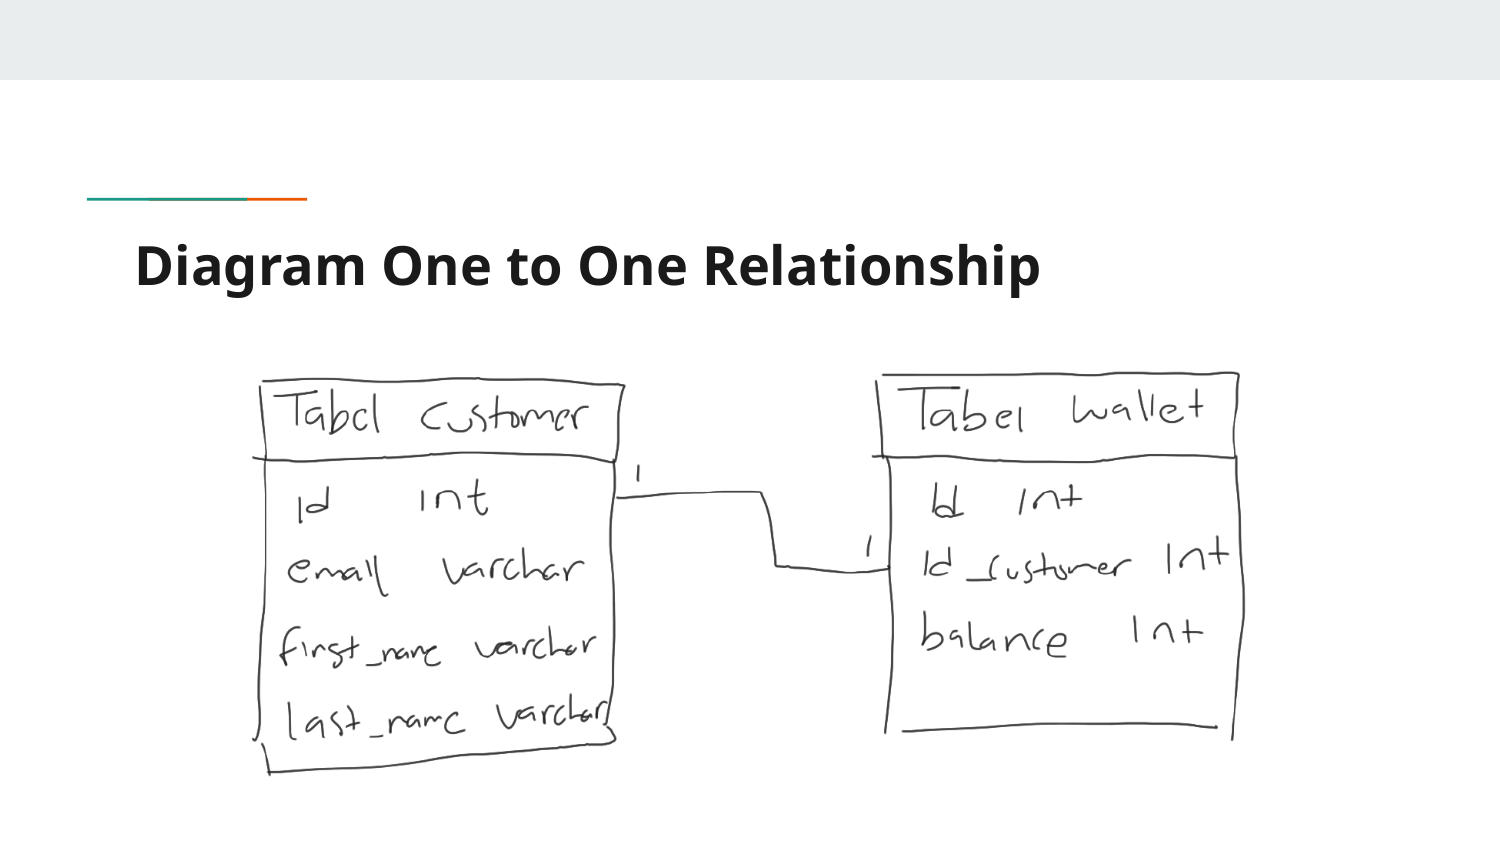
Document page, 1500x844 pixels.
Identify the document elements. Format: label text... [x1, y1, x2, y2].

picture [224, 328, 1275, 819]
title Diagram One to One Relationship [119, 216, 1381, 305]
